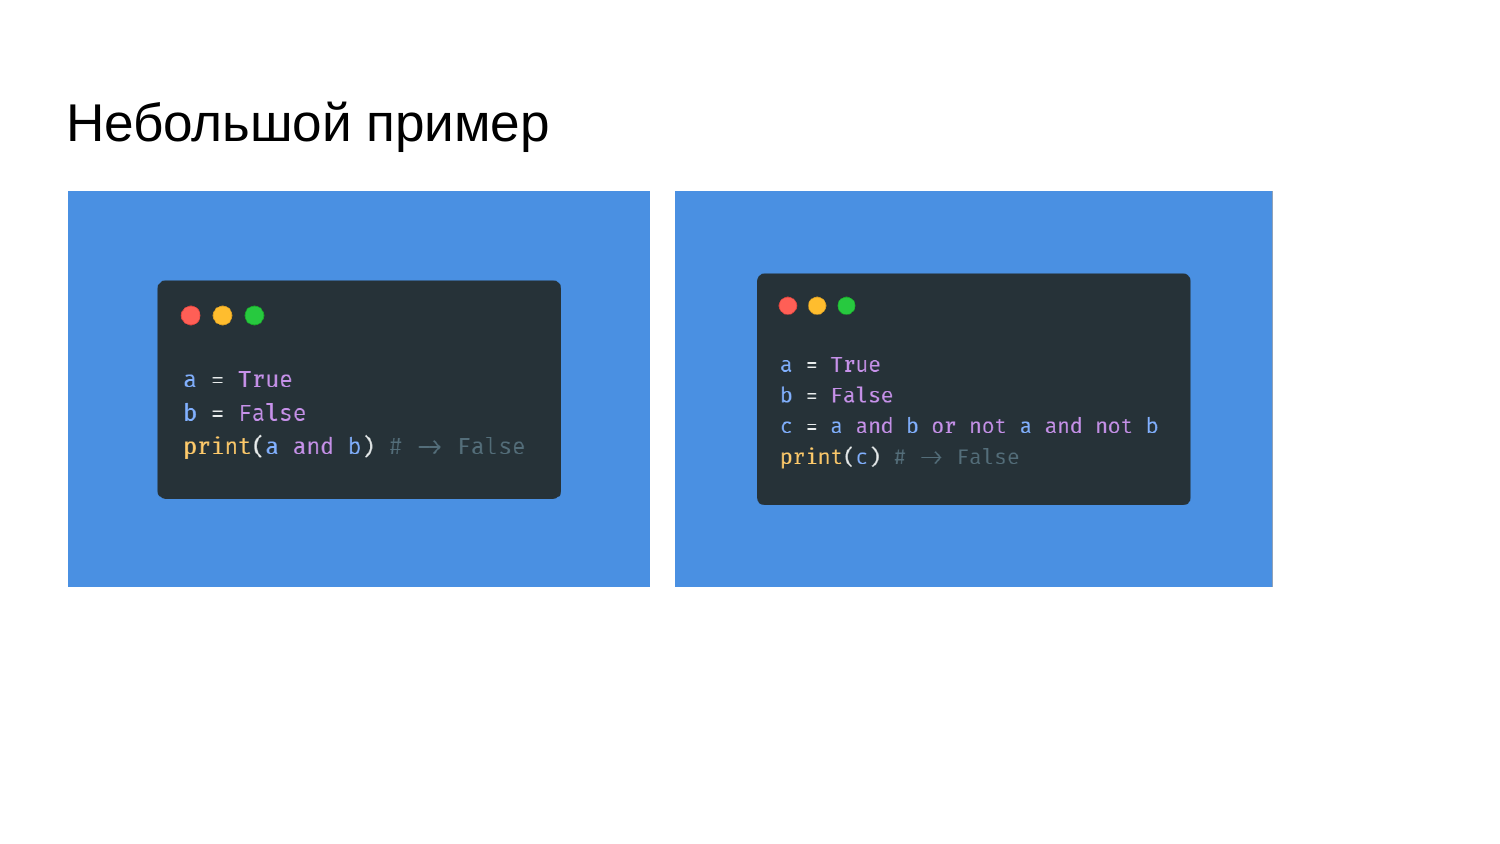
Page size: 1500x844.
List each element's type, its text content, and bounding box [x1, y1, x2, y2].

picture [674, 191, 1273, 587]
picture [67, 190, 650, 587]
title Небольшой пример [51, 72, 1449, 167]
